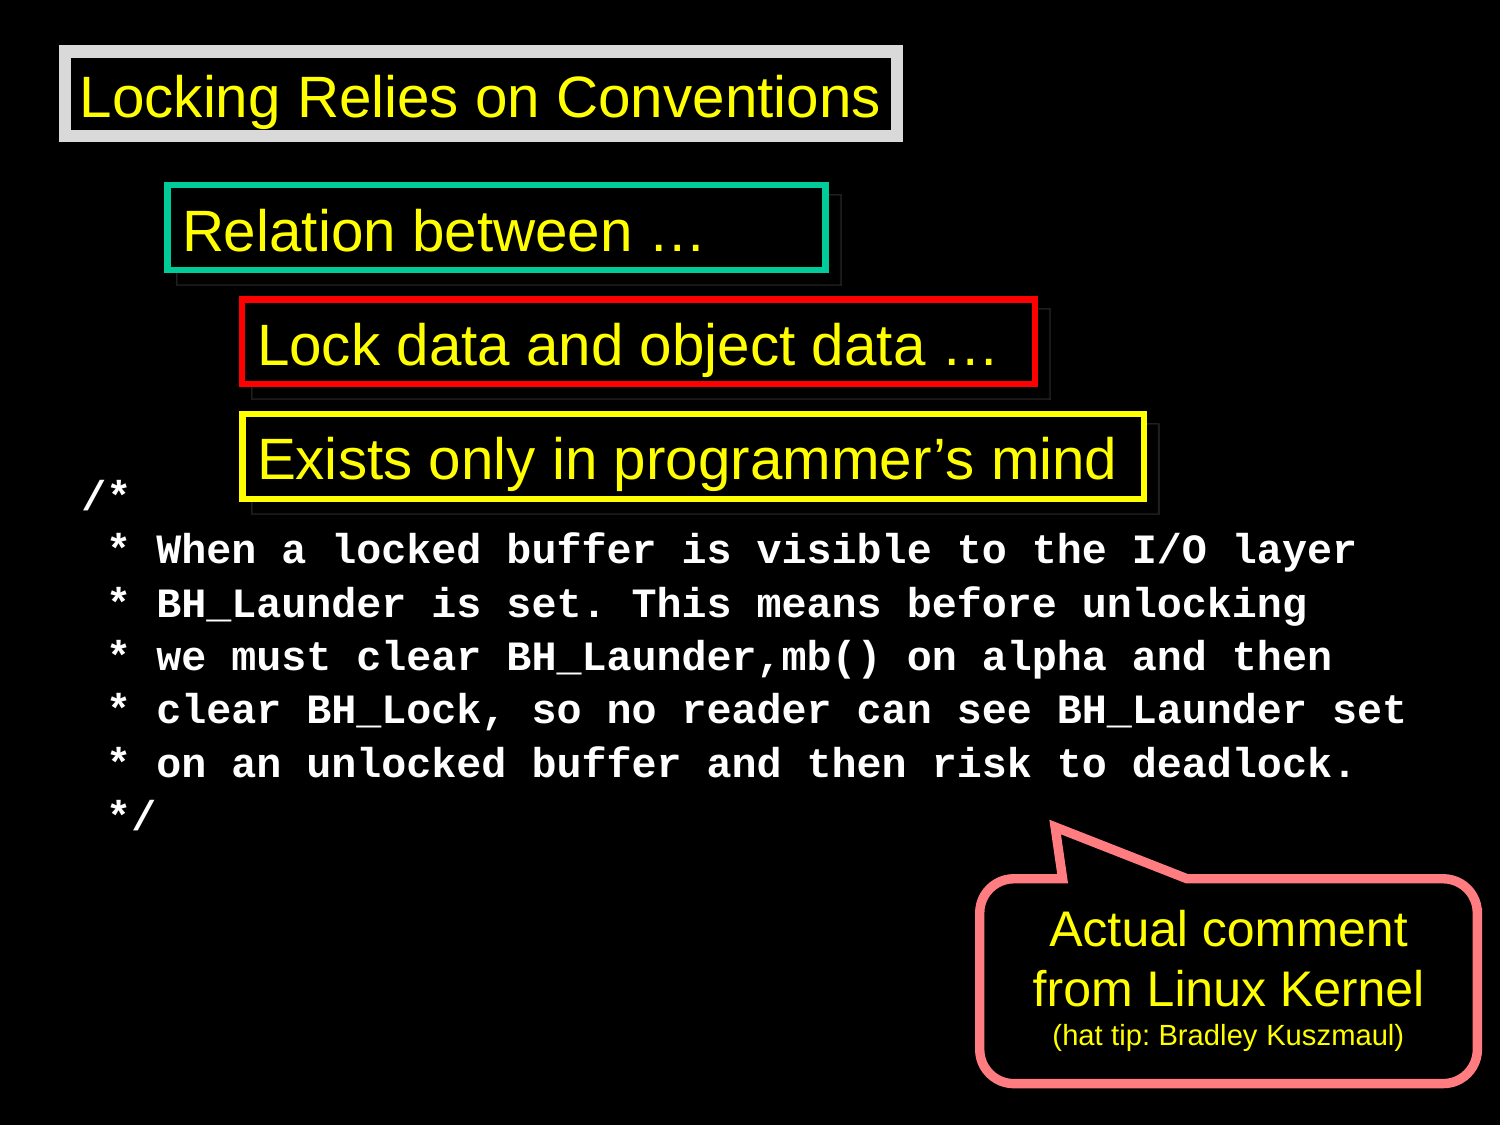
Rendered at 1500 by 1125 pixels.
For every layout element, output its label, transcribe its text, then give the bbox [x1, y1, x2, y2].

text_box Relation between … [167, 185, 826, 270]
text_box Actual comment from Linux Kernel (hat tip: Bradley Kuszmaul) [979, 827, 1478, 1084]
text_box Lock data and object data … [242, 299, 1035, 385]
text_box Exists only in programmer’s mind [242, 413, 1144, 499]
text_box Locking Relies on Conventions [64, 51, 897, 136]
text_box /* * When a locked buffer is visible to the I/O layer * BH_Launder is set. This means before unlocking * we must clear BH_Launder,mb() on alpha and then * clear BH_Lock, so no reader can see BH_Launder set * on an unlocked buffer and then risk to deadlock. */ [0, 467, 1500, 837]
